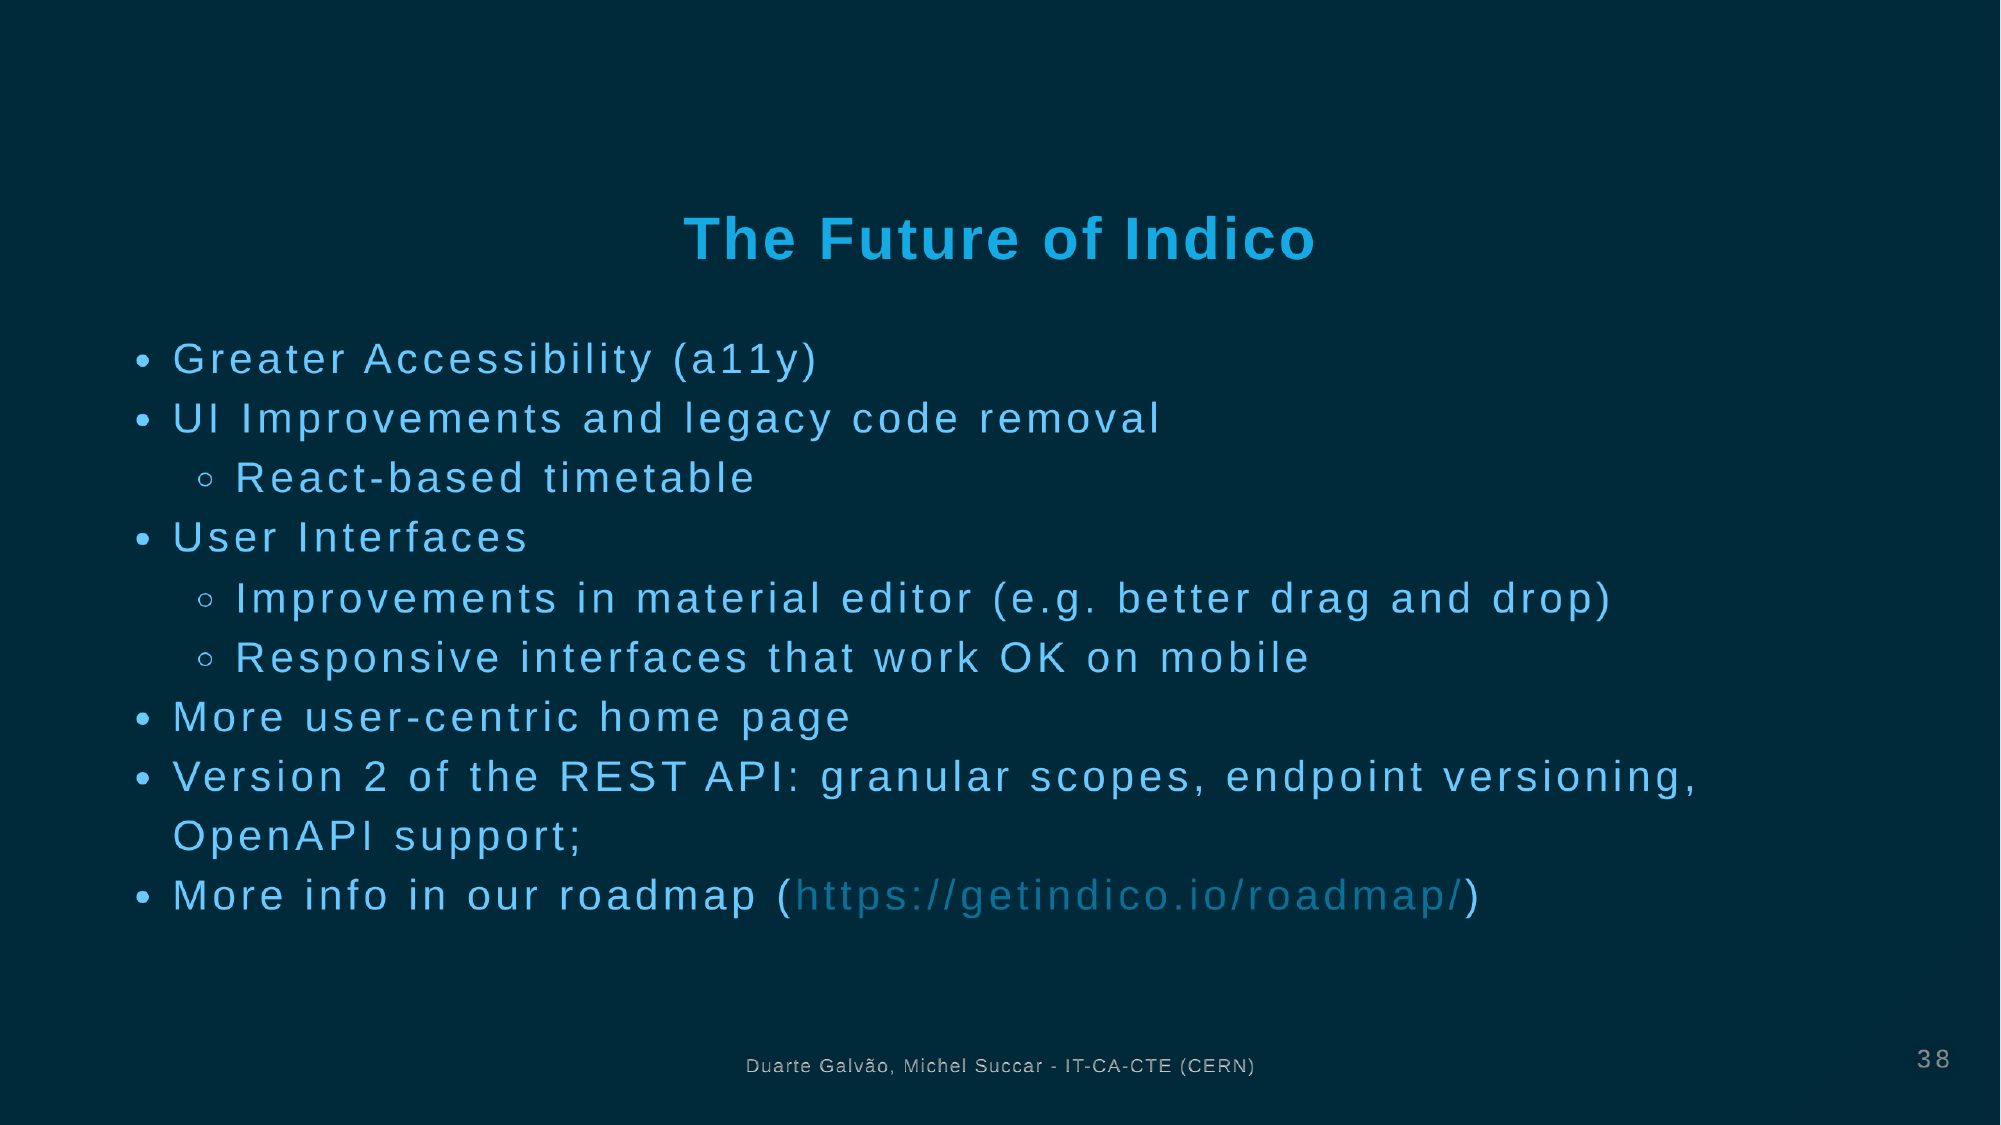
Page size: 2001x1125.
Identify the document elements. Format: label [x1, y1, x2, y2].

picture [965, 229, 972, 258]
picture [398, 469, 410, 492]
picture [1273, 582, 1291, 612]
picture [426, 888, 430, 909]
picture [347, 410, 366, 432]
picture [940, 769, 945, 790]
picture [213, 828, 218, 859]
picture [436, 828, 440, 849]
picture [1631, 769, 1635, 790]
picture [623, 487, 635, 492]
picture [842, 645, 852, 672]
picture [1049, 410, 1059, 432]
picture [1542, 590, 1560, 612]
picture [361, 709, 380, 731]
picture [724, 344, 740, 372]
picture [991, 1063, 998, 1072]
picture [1089, 649, 1108, 672]
picture [236, 529, 255, 551]
picture [508, 828, 526, 850]
picture [527, 710, 531, 730]
picture [505, 351, 522, 373]
picture [724, 590, 742, 612]
picture [678, 709, 688, 730]
picture [336, 709, 352, 731]
picture [176, 404, 199, 432]
picture [450, 410, 459, 432]
picture [630, 709, 649, 731]
picture [453, 529, 470, 551]
picture [1386, 769, 1391, 790]
picture [882, 229, 889, 258]
picture [1429, 590, 1439, 612]
picture [411, 768, 429, 791]
picture [757, 410, 778, 432]
picture [617, 469, 636, 490]
picture [508, 529, 524, 551]
picture [458, 828, 470, 850]
picture [699, 709, 717, 731]
picture [1189, 1058, 1199, 1072]
picture [175, 344, 202, 373]
picture [878, 1061, 886, 1072]
picture [366, 344, 390, 372]
picture [1192, 586, 1201, 612]
picture [585, 410, 606, 432]
picture [1302, 590, 1312, 612]
picture [1032, 768, 1049, 791]
picture [334, 351, 338, 372]
picture [301, 410, 318, 441]
picture [983, 411, 987, 432]
picture [344, 525, 353, 551]
picture [779, 879, 788, 918]
picture [777, 351, 796, 382]
picture [1445, 769, 1463, 790]
picture [1123, 410, 1144, 432]
picture [1158, 228, 1175, 258]
picture [267, 410, 277, 432]
picture [137, 534, 148, 544]
picture [631, 762, 654, 791]
picture [912, 649, 931, 672]
picture [553, 824, 563, 850]
picture [329, 410, 339, 432]
picture [621, 410, 631, 432]
picture [374, 411, 393, 432]
picture [280, 410, 289, 432]
picture [176, 523, 199, 551]
picture [1571, 590, 1589, 621]
picture [1132, 1058, 1140, 1063]
picture [788, 641, 793, 671]
picture [355, 649, 374, 672]
picture [564, 645, 574, 672]
picture [854, 410, 871, 432]
picture [969, 768, 990, 791]
picture [322, 888, 328, 909]
picture [235, 769, 239, 790]
picture [1084, 217, 1101, 258]
picture [1232, 641, 1236, 671]
picture [609, 709, 619, 730]
picture [175, 821, 203, 850]
picture [562, 887, 572, 909]
picture [261, 590, 272, 612]
picture [825, 769, 841, 799]
picture [176, 881, 204, 909]
picture [452, 828, 457, 859]
picture [332, 821, 354, 849]
picture [775, 1061, 782, 1071]
picture [215, 887, 234, 909]
picture [205, 768, 224, 791]
picture [766, 228, 792, 259]
picture [1658, 768, 1670, 791]
picture [317, 530, 322, 551]
picture [578, 470, 582, 491]
picture [662, 469, 681, 492]
picture [527, 888, 531, 909]
picture [537, 828, 547, 849]
picture [348, 879, 358, 909]
picture [863, 229, 879, 259]
picture [740, 887, 753, 909]
picture [444, 590, 454, 612]
picture [738, 228, 755, 258]
picture [1467, 879, 1476, 917]
picture [1129, 219, 1136, 258]
picture [951, 1061, 959, 1069]
picture [1293, 667, 1305, 672]
picture [784, 590, 805, 612]
picture [341, 590, 360, 612]
picture [273, 469, 291, 492]
picture [697, 469, 709, 492]
picture [137, 415, 148, 425]
picture [239, 463, 262, 491]
picture [430, 411, 435, 432]
picture [1348, 590, 1366, 621]
picture [944, 229, 952, 258]
picture [397, 828, 413, 850]
picture [137, 713, 148, 724]
picture [545, 649, 554, 671]
picture [752, 590, 762, 612]
picture [252, 768, 269, 791]
picture [795, 649, 805, 671]
picture [1163, 650, 1169, 671]
picture [480, 351, 496, 373]
picture [453, 709, 472, 731]
picture [322, 769, 328, 790]
picture [880, 410, 899, 432]
picture [1265, 768, 1274, 790]
picture [563, 762, 587, 790]
picture [174, 762, 199, 790]
picture [425, 529, 445, 551]
picture [543, 410, 559, 432]
picture [939, 1059, 946, 1071]
picture [678, 590, 699, 612]
picture [437, 410, 449, 432]
picture [366, 762, 384, 790]
picture [769, 645, 779, 672]
picture [663, 762, 685, 790]
picture [843, 590, 862, 612]
picture [615, 347, 624, 373]
picture [1170, 768, 1186, 791]
picture [451, 351, 469, 373]
picture [603, 701, 607, 730]
picture [673, 649, 690, 672]
picture [699, 649, 719, 672]
picture [752, 344, 769, 372]
picture [366, 887, 385, 909]
picture [1320, 768, 1332, 791]
picture [828, 709, 847, 731]
picture [297, 821, 322, 849]
picture [1598, 582, 1607, 621]
picture [219, 828, 232, 850]
picture [1472, 768, 1490, 791]
picture [1282, 228, 1312, 259]
picture [1000, 410, 1019, 432]
picture [538, 650, 543, 671]
picture [637, 879, 655, 909]
picture [899, 769, 905, 790]
picture [520, 585, 529, 612]
picture [872, 582, 890, 612]
picture [582, 649, 601, 672]
picture [706, 762, 732, 790]
picture [525, 406, 535, 432]
picture [255, 591, 259, 612]
picture [676, 343, 685, 382]
picture [1595, 768, 1605, 790]
picture [469, 410, 488, 432]
picture [137, 892, 148, 902]
picture [323, 529, 334, 551]
picture [928, 769, 939, 791]
picture [261, 411, 266, 432]
picture [433, 887, 443, 909]
picture [260, 351, 279, 373]
picture [1141, 768, 1160, 791]
picture [1206, 217, 1214, 258]
picture [595, 590, 612, 612]
picture [1182, 649, 1192, 671]
picture [425, 591, 429, 612]
picture [1058, 590, 1076, 621]
picture [974, 228, 981, 234]
picture [786, 412, 802, 432]
picture [412, 649, 429, 672]
picture [772, 709, 791, 731]
picture [800, 709, 812, 731]
picture [1494, 582, 1513, 612]
picture [214, 351, 218, 372]
picture [1069, 410, 1088, 432]
picture [728, 217, 736, 258]
picture [685, 219, 718, 258]
picture [479, 529, 497, 551]
picture [329, 768, 339, 790]
picture [931, 590, 950, 612]
picture [1411, 763, 1421, 791]
picture [1096, 411, 1114, 432]
picture [425, 351, 442, 373]
picture [244, 887, 254, 909]
picture [392, 462, 396, 491]
picture [478, 649, 497, 672]
picture [1175, 585, 1184, 612]
picture [493, 590, 510, 612]
picture [301, 649, 318, 672]
picture [354, 465, 364, 492]
picture [1228, 229, 1234, 258]
picture [423, 828, 434, 850]
picture [231, 351, 250, 373]
picture [837, 1061, 844, 1072]
picture [1118, 650, 1122, 671]
picture [867, 1058, 874, 1072]
picture [497, 768, 507, 790]
picture [1187, 228, 1205, 259]
picture [960, 590, 970, 612]
picture [673, 887, 683, 909]
picture [287, 346, 297, 373]
picture [323, 591, 327, 612]
picture [659, 709, 676, 730]
picture [1314, 769, 1320, 799]
picture [596, 469, 607, 491]
picture [509, 704, 519, 731]
picture [244, 710, 248, 730]
picture [361, 529, 379, 551]
picture [742, 762, 763, 790]
picture [989, 228, 1016, 259]
picture [1148, 590, 1166, 612]
picture [1114, 769, 1120, 799]
picture [792, 410, 802, 416]
picture [1919, 1050, 1929, 1056]
picture [1393, 590, 1413, 612]
picture [1558, 768, 1578, 791]
picture [490, 760, 494, 790]
picture [308, 710, 325, 731]
picture [666, 888, 672, 909]
picture [731, 411, 747, 441]
picture [211, 529, 227, 551]
picture [584, 469, 594, 491]
picture [270, 828, 274, 849]
picture [506, 410, 516, 432]
picture [293, 768, 311, 791]
picture [430, 590, 443, 612]
picture [706, 585, 715, 612]
picture [706, 887, 726, 909]
picture [728, 650, 744, 672]
picture [1205, 1058, 1214, 1071]
picture [517, 768, 536, 791]
picture [401, 410, 420, 432]
picture [913, 585, 923, 612]
picture [295, 590, 313, 621]
picture [486, 828, 498, 850]
picture [875, 650, 904, 671]
picture [942, 650, 946, 671]
picture [265, 529, 275, 551]
picture [330, 469, 346, 492]
picture [645, 465, 654, 492]
picture [215, 709, 234, 731]
picture [1228, 768, 1247, 791]
picture [811, 411, 829, 441]
picture [1285, 760, 1303, 791]
picture [960, 641, 976, 671]
picture [999, 768, 1008, 790]
picture [641, 402, 660, 432]
picture [744, 709, 762, 740]
picture [469, 887, 489, 909]
picture [1501, 768, 1510, 790]
picture [627, 641, 638, 671]
picture [392, 649, 401, 671]
picture [908, 402, 926, 432]
picture [1246, 228, 1272, 259]
picture [1660, 769, 1676, 799]
picture [729, 410, 741, 432]
picture [451, 650, 469, 671]
picture [580, 887, 599, 909]
picture [899, 221, 915, 258]
picture [499, 888, 510, 909]
picture [815, 649, 836, 672]
picture [609, 887, 630, 909]
picture [1919, 1061, 1929, 1067]
picture [615, 411, 619, 432]
picture [537, 590, 554, 612]
picture [427, 709, 443, 731]
picture [691, 462, 697, 491]
picture [1202, 649, 1221, 672]
picture [1046, 228, 1075, 259]
picture [802, 1061, 809, 1072]
picture [262, 709, 281, 731]
picture [262, 887, 281, 909]
picture [329, 887, 339, 909]
picture [822, 1065, 832, 1072]
picture [1524, 591, 1528, 612]
picture [273, 649, 291, 672]
picture [471, 764, 480, 791]
picture [305, 351, 323, 373]
picture [176, 702, 204, 730]
picture [473, 469, 492, 492]
picture [273, 590, 283, 612]
picture [925, 229, 942, 259]
picture [639, 591, 644, 612]
picture [137, 773, 148, 784]
picture [385, 650, 390, 671]
picture [1085, 768, 1103, 791]
picture [369, 591, 386, 612]
picture [701, 410, 719, 432]
picture [1238, 649, 1249, 672]
picture [334, 649, 346, 672]
picture [546, 343, 564, 373]
picture [391, 529, 400, 551]
picture [1041, 643, 1063, 671]
picture [631, 351, 650, 382]
picture [694, 351, 713, 373]
picture [928, 1065, 934, 1072]
picture [1392, 768, 1402, 790]
picture [1450, 582, 1467, 612]
picture [276, 828, 287, 849]
picture [399, 351, 415, 373]
picture [611, 650, 621, 671]
picture [823, 768, 834, 790]
picture [852, 768, 862, 790]
picture [802, 710, 818, 740]
picture [483, 709, 499, 730]
picture [1170, 649, 1181, 671]
picture [1160, 1058, 1170, 1071]
picture [395, 590, 414, 612]
picture [1119, 768, 1132, 791]
picture [824, 219, 851, 258]
picture [1147, 1058, 1156, 1071]
picture [598, 762, 621, 790]
picture [977, 1063, 986, 1072]
picture [1588, 769, 1592, 790]
picture [1002, 643, 1030, 672]
picture [1518, 768, 1535, 791]
picture [1239, 590, 1248, 612]
picture [906, 768, 916, 790]
picture [733, 469, 751, 492]
picture [1637, 768, 1647, 790]
picture [645, 590, 668, 612]
picture [464, 590, 483, 612]
picture [239, 643, 262, 671]
picture [448, 469, 464, 492]
picture [686, 887, 695, 909]
picture [407, 521, 417, 551]
picture [391, 709, 400, 730]
picture [1125, 649, 1135, 671]
picture [1059, 768, 1075, 791]
picture [502, 462, 519, 492]
picture [1036, 410, 1047, 432]
picture [1030, 411, 1034, 432]
picture [1320, 590, 1341, 612]
picture [1121, 582, 1138, 612]
picture [1422, 591, 1427, 612]
picture [1149, 229, 1157, 258]
picture [996, 584, 1002, 619]
picture [437, 760, 448, 790]
picture [559, 709, 576, 731]
picture [1287, 649, 1306, 670]
picture [645, 649, 666, 672]
picture [1014, 590, 1032, 612]
picture [137, 355, 148, 366]
picture [301, 469, 321, 492]
picture [734, 888, 739, 918]
picture [511, 888, 515, 909]
picture [480, 828, 485, 859]
picture [870, 768, 891, 791]
picture [937, 410, 955, 432]
picture [328, 650, 333, 680]
picture [804, 344, 813, 382]
picture [419, 469, 439, 492]
picture [240, 828, 260, 850]
picture [1342, 768, 1360, 791]
picture [1025, 1061, 1032, 1071]
picture [1258, 769, 1263, 790]
picture [499, 411, 505, 432]
picture [1209, 590, 1227, 612]
picture [545, 465, 555, 492]
